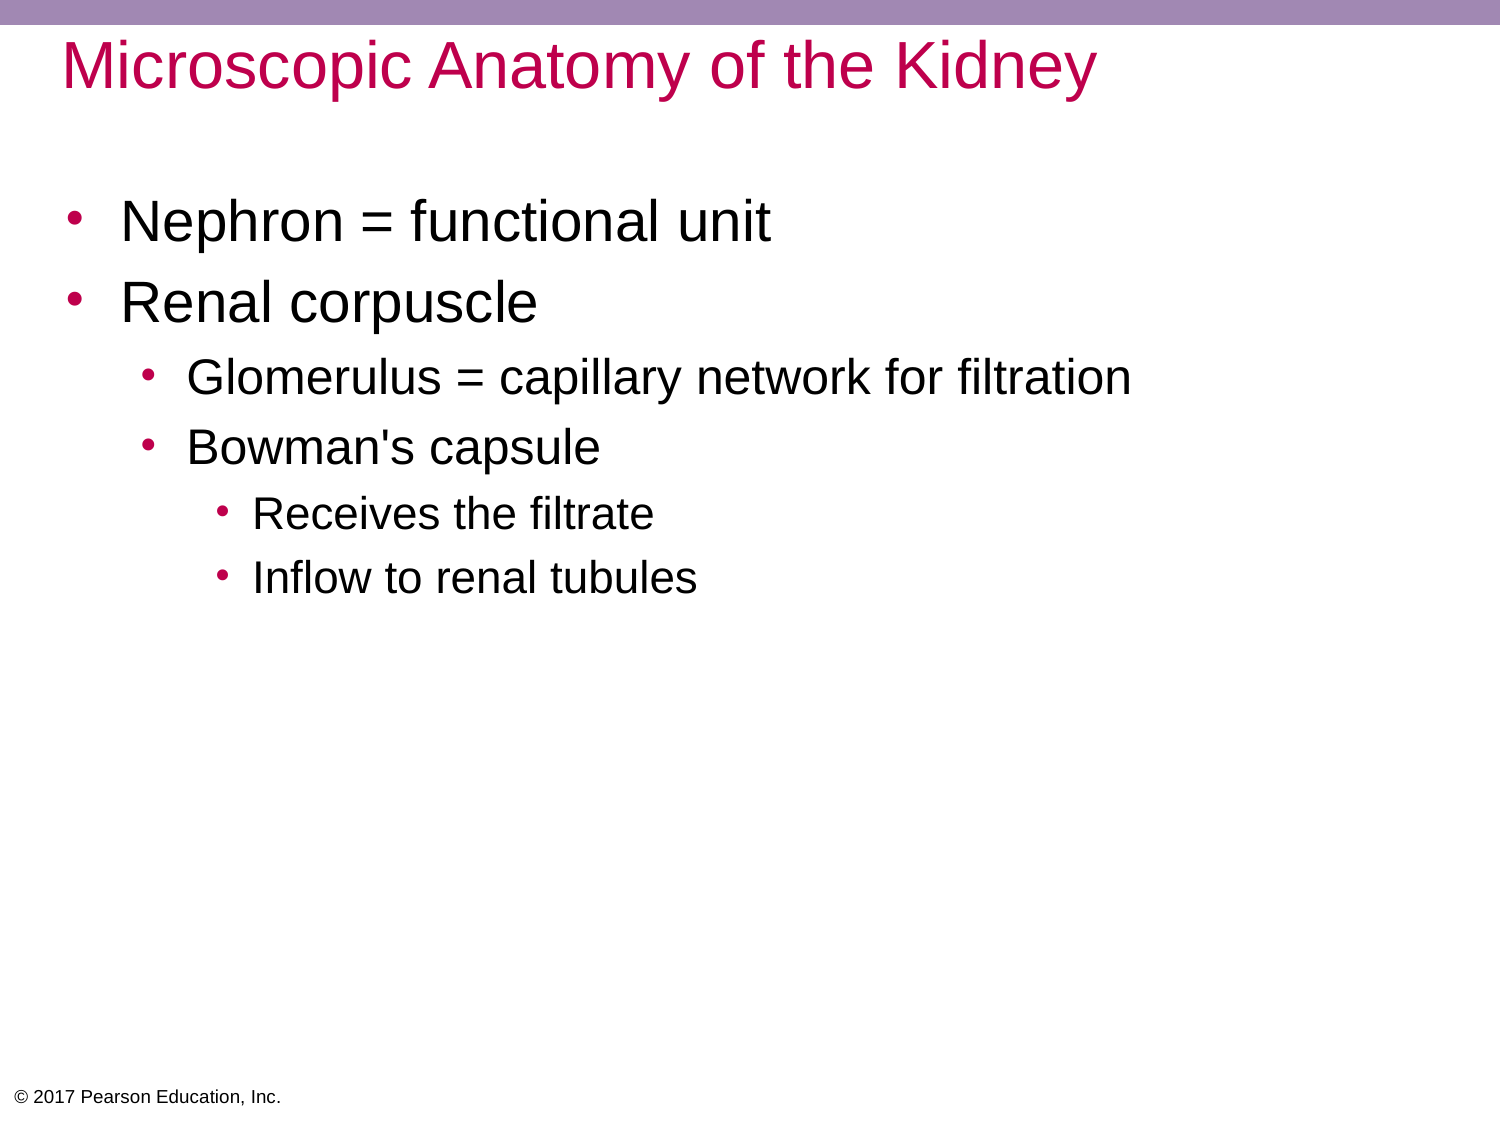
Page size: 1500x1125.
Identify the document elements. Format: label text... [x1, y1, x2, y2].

list Nephron = functional unit Renal corpuscle Glomerulus = capillary network for filtration Bowman's capsule Receives the filtrate Inflow to renal tubules [49, 175, 1450, 1038]
title Microscopic Anatomy of the Kidney [46, 14, 1500, 110]
